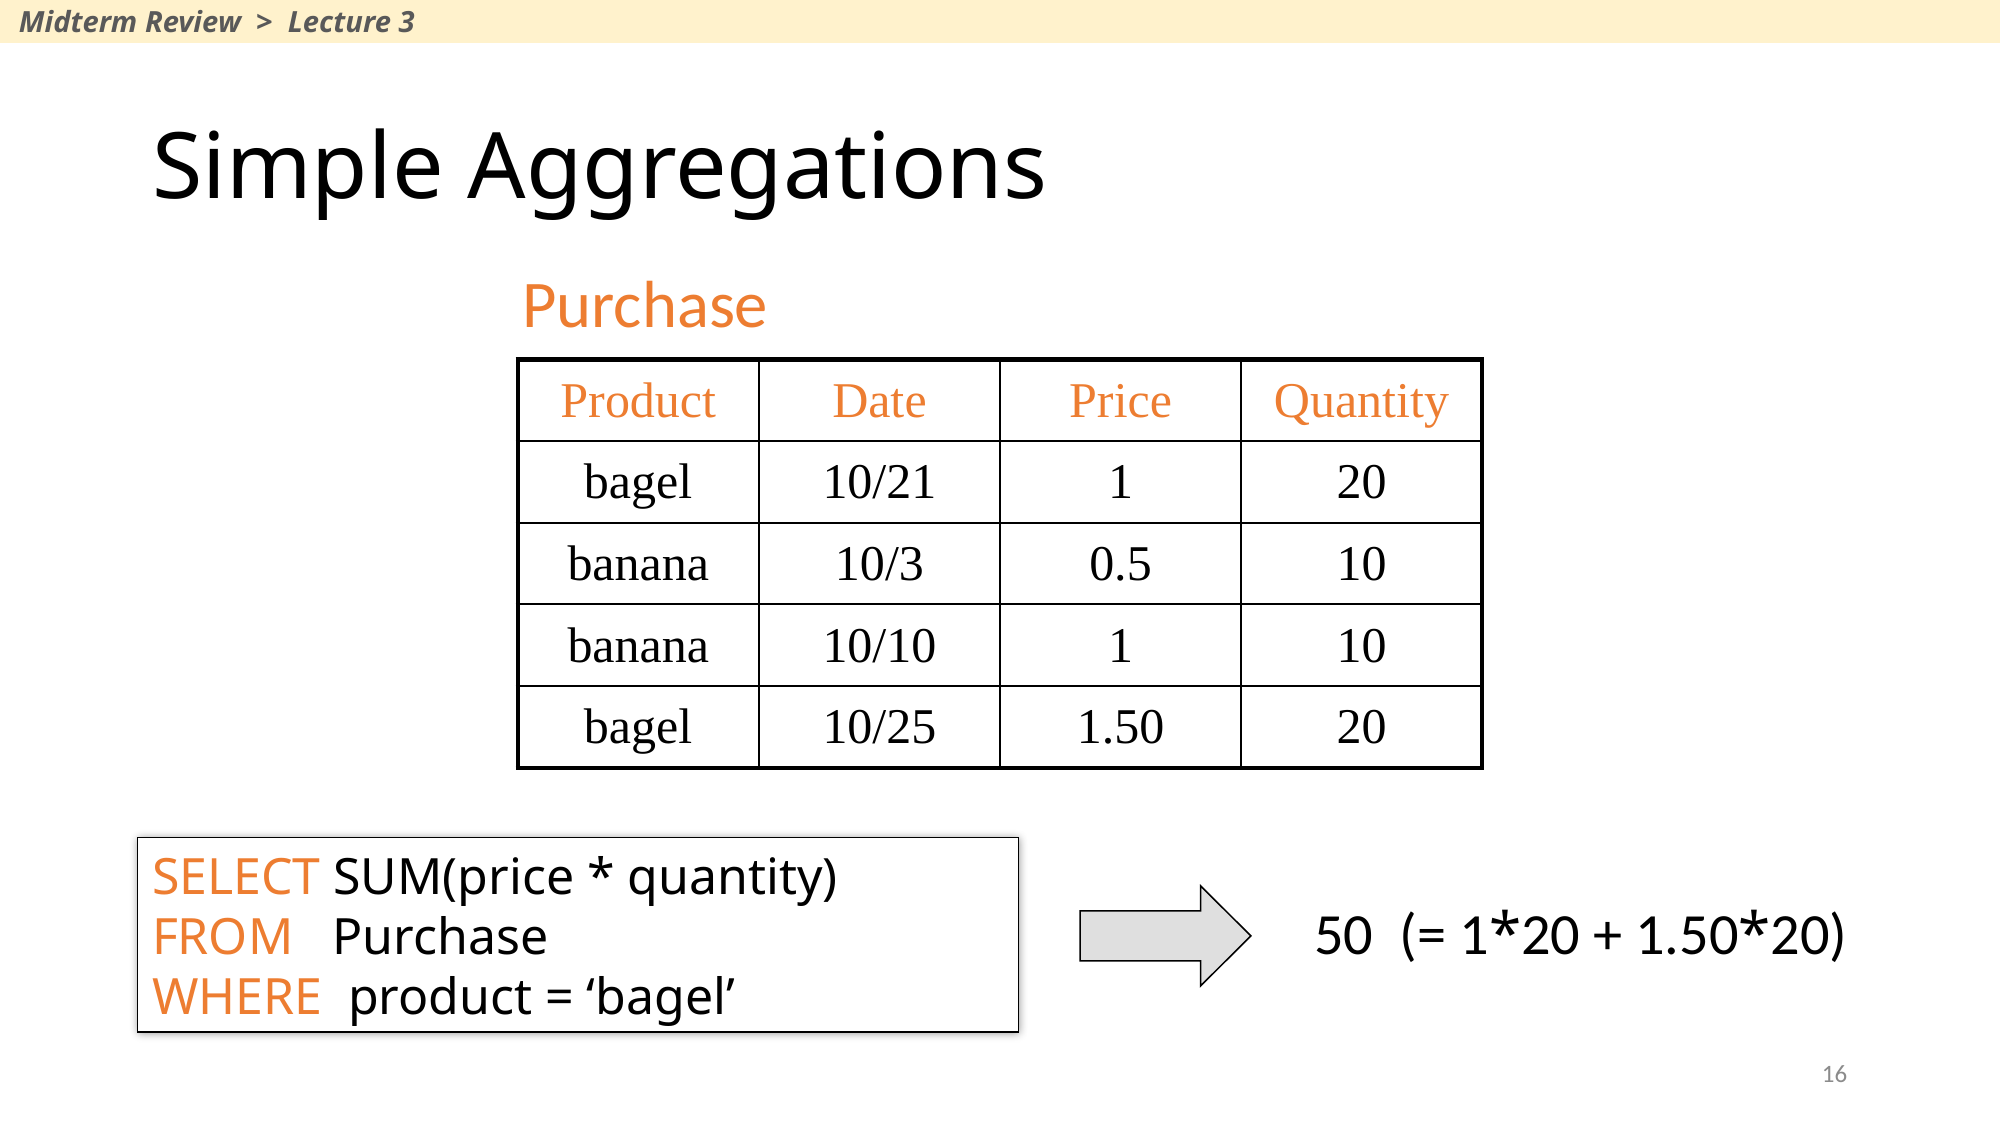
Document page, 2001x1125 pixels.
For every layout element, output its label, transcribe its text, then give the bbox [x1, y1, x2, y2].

table_cell banana [520, 524, 758, 603]
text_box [0, 0, 2000, 47]
table_cell bagel [520, 687, 758, 766]
table_cell 10 [1242, 605, 1480, 685]
table_header Price [1001, 362, 1240, 440]
table_cell 10 [1242, 524, 1480, 603]
table_cell banana [520, 605, 758, 685]
text_box Purchase [507, 253, 784, 349]
table_cell 20 [1242, 442, 1480, 522]
slide_number 16 [1412, 1042, 1863, 1103]
table_cell 10/10 [760, 605, 999, 685]
table_header Quantity [1242, 362, 1480, 440]
title Simple Aggregations [137, 59, 1863, 278]
table_header Product [520, 362, 758, 440]
table_cell 1 [1001, 442, 1240, 522]
table_cell 1 [1001, 605, 1240, 685]
table_cell 20 [1242, 687, 1480, 766]
table_header Date [760, 362, 999, 440]
table_cell 10/3 [760, 524, 999, 603]
text_box [1080, 885, 1251, 986]
text_box SELECT SUM(price * quantity) FROM Purchase WHERE product = ‘bagel’ [137, 837, 1019, 1033]
table_cell bagel [520, 442, 758, 522]
table_cell 10/25 [760, 687, 999, 766]
table_cell 10/21 [760, 442, 999, 522]
table_cell 0.5 [1001, 524, 1240, 603]
table_cell 1.50 [1001, 687, 1240, 766]
text_box 50 (= 1*20 + 1.50*20) [1299, 888, 1863, 974]
